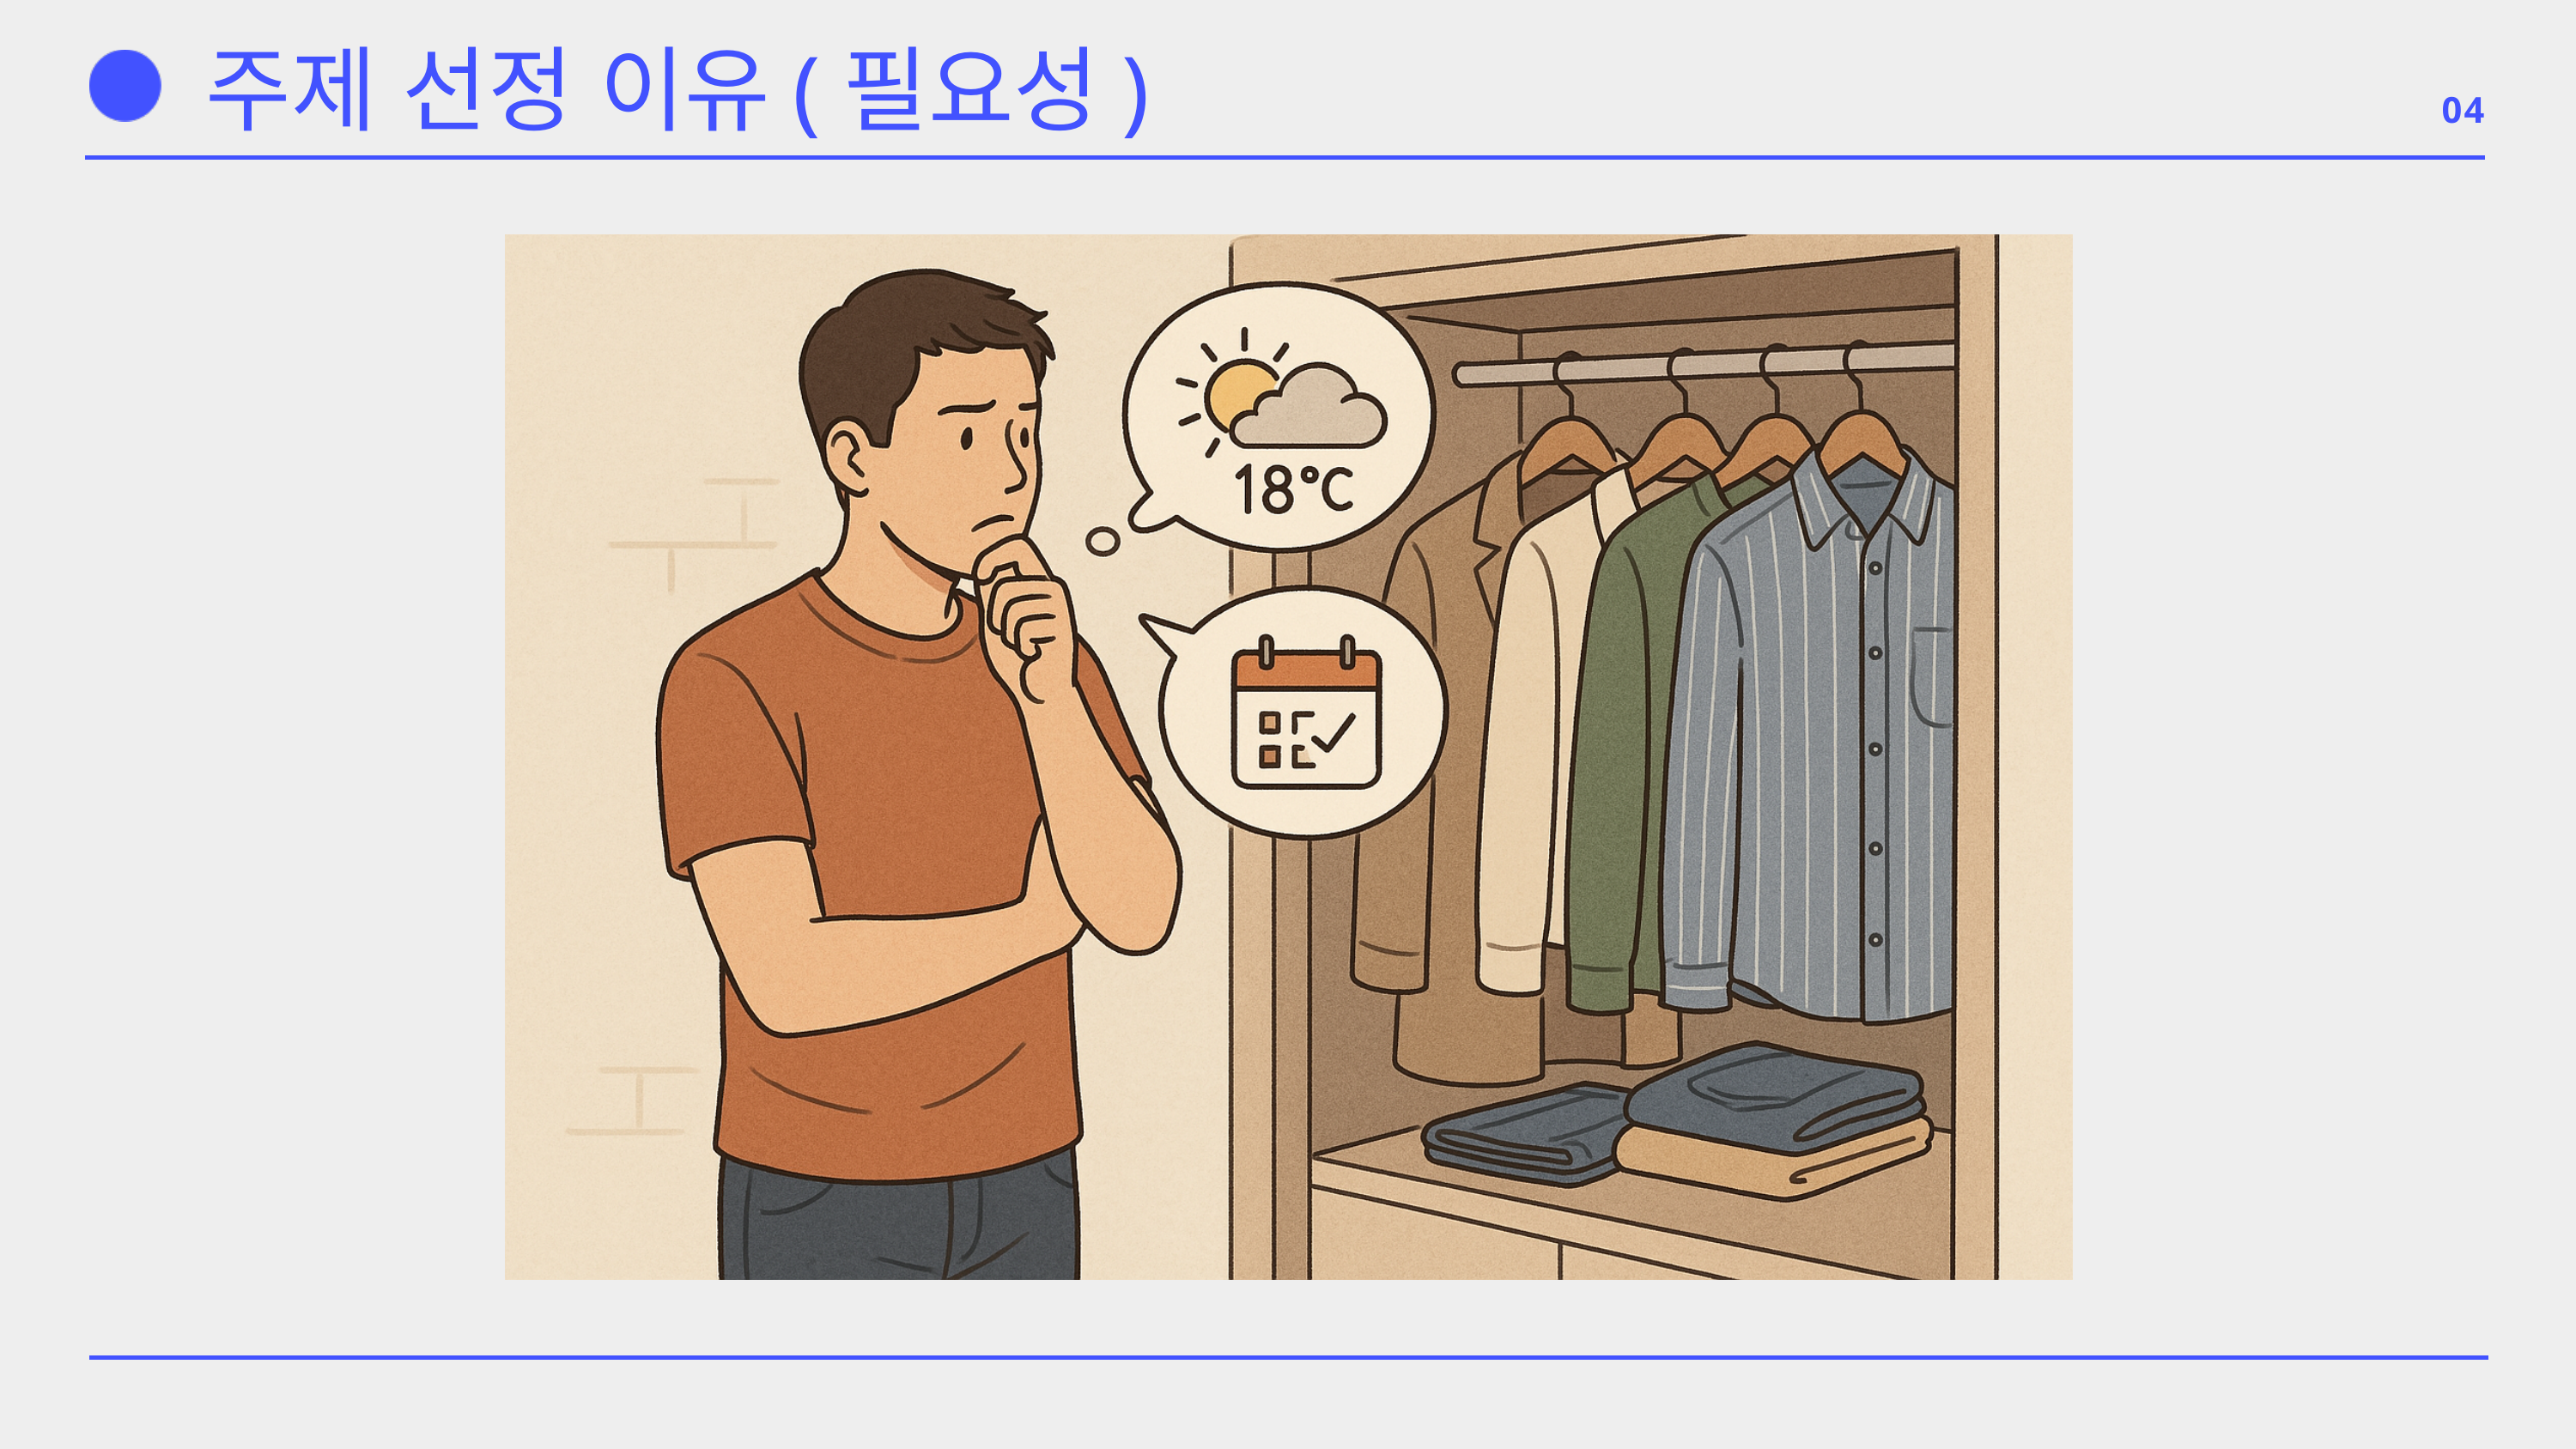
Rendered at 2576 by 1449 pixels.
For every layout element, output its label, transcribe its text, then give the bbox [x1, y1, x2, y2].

picture [85, 155, 2485, 160]
picture [505, 234, 2073, 1280]
text_box 주제 선정 이유(필요성) [205, 11, 1256, 153]
picture [88, 1355, 2489, 1360]
text_box 04 [2330, 85, 2485, 136]
picture [88, 50, 161, 122]
